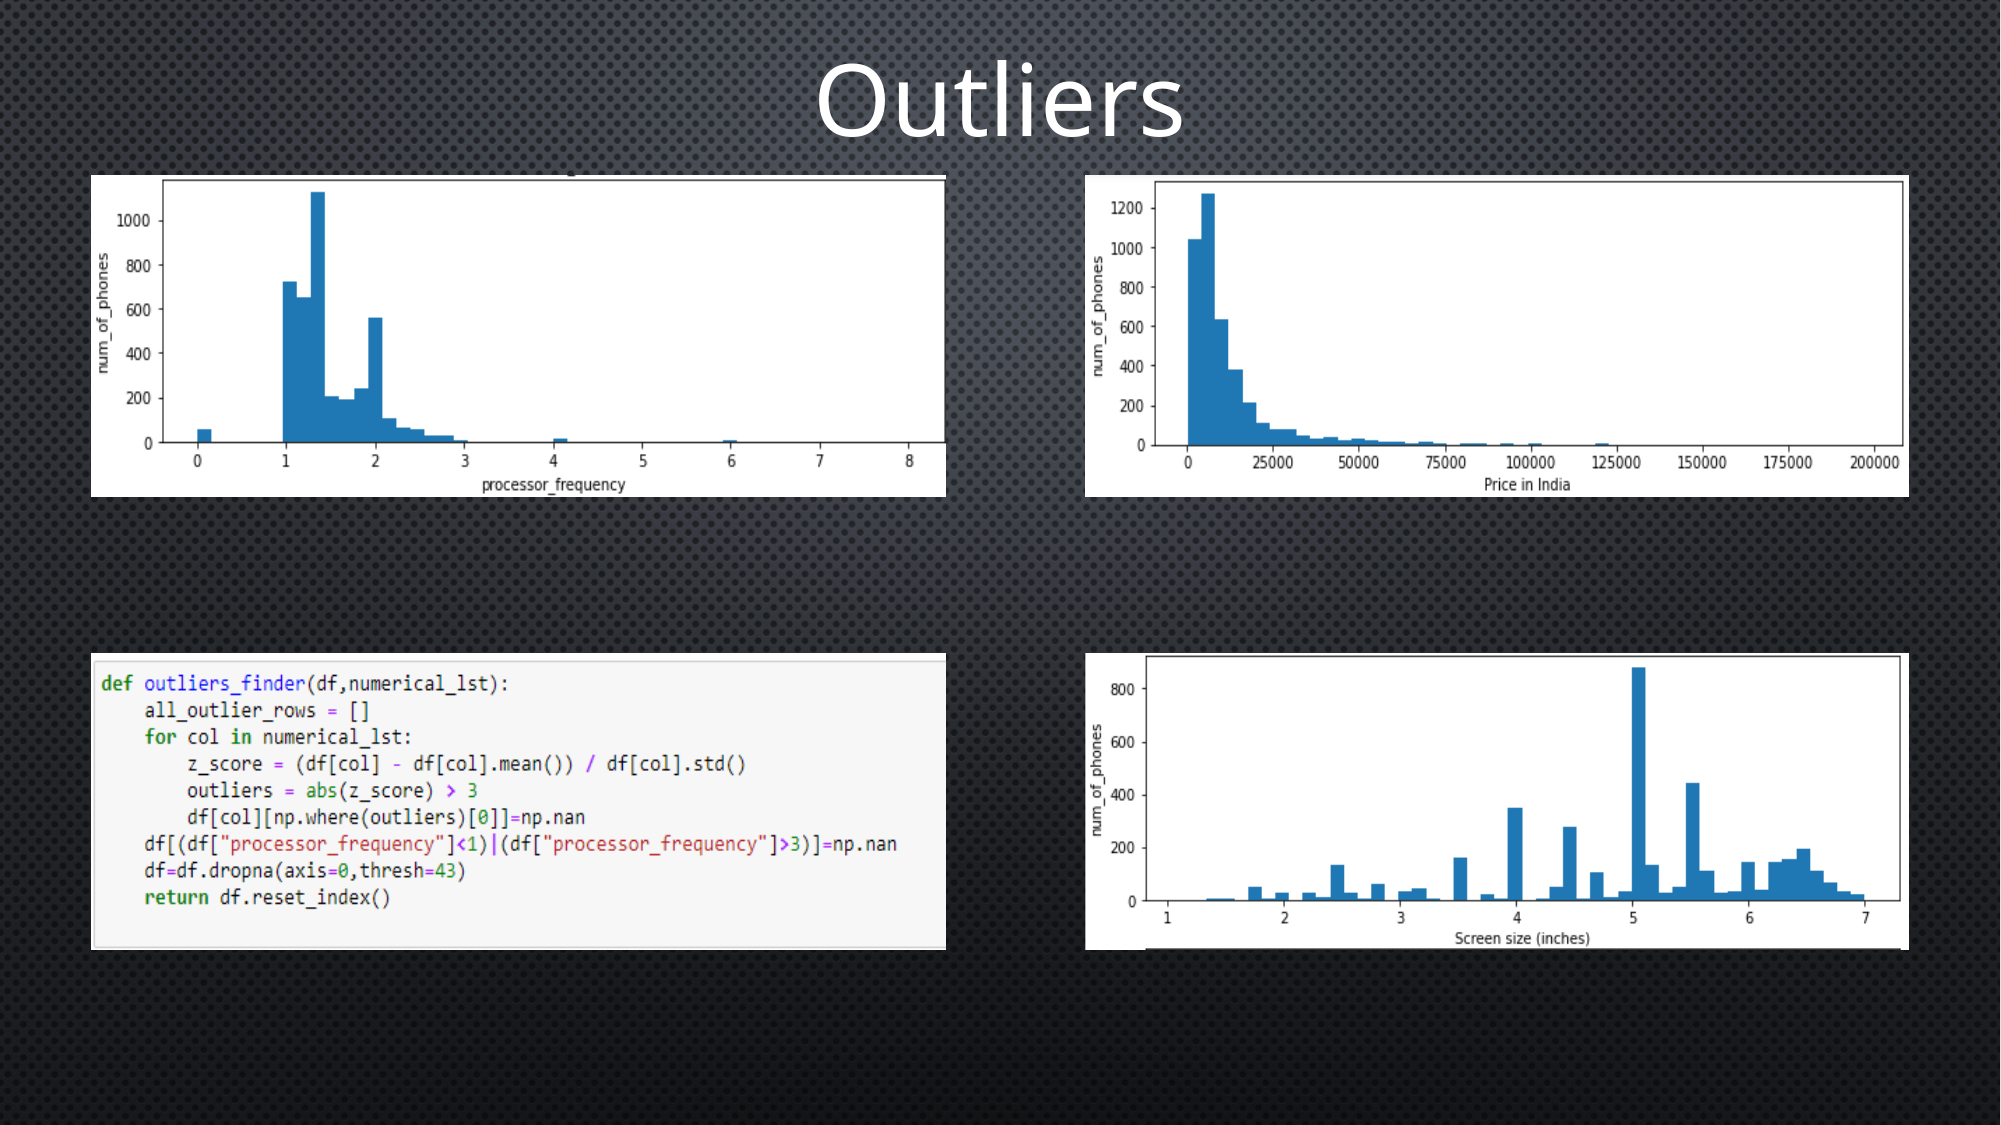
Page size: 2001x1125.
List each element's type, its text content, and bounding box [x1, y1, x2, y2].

picture [1085, 653, 1910, 950]
text_box Outliers [611, 28, 1388, 164]
picture [90, 653, 947, 950]
picture [1085, 175, 1910, 497]
picture [90, 175, 947, 497]
